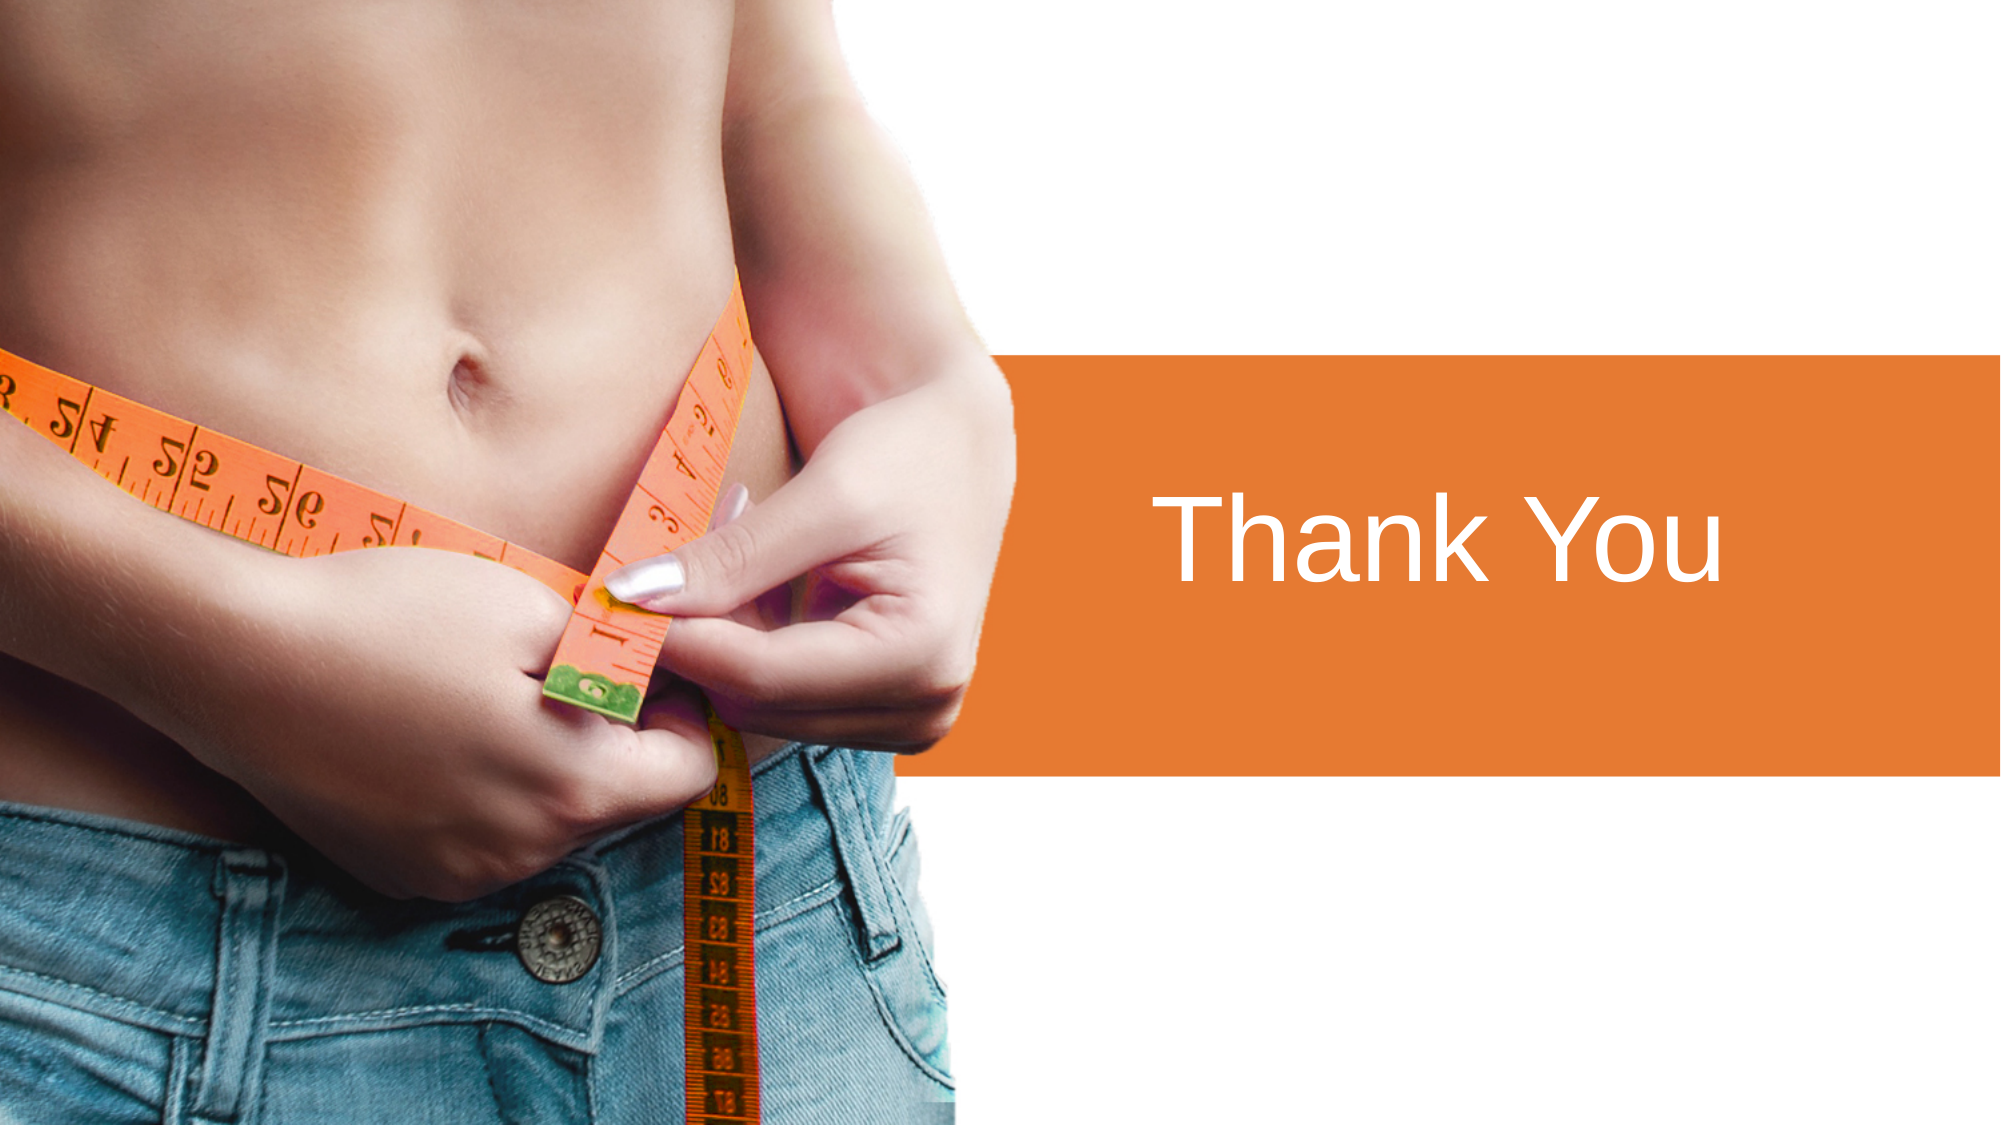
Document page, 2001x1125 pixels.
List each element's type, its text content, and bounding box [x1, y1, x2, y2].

picture [0, 0, 2001, 1125]
text_box Thank You [1135, 451, 2000, 613]
